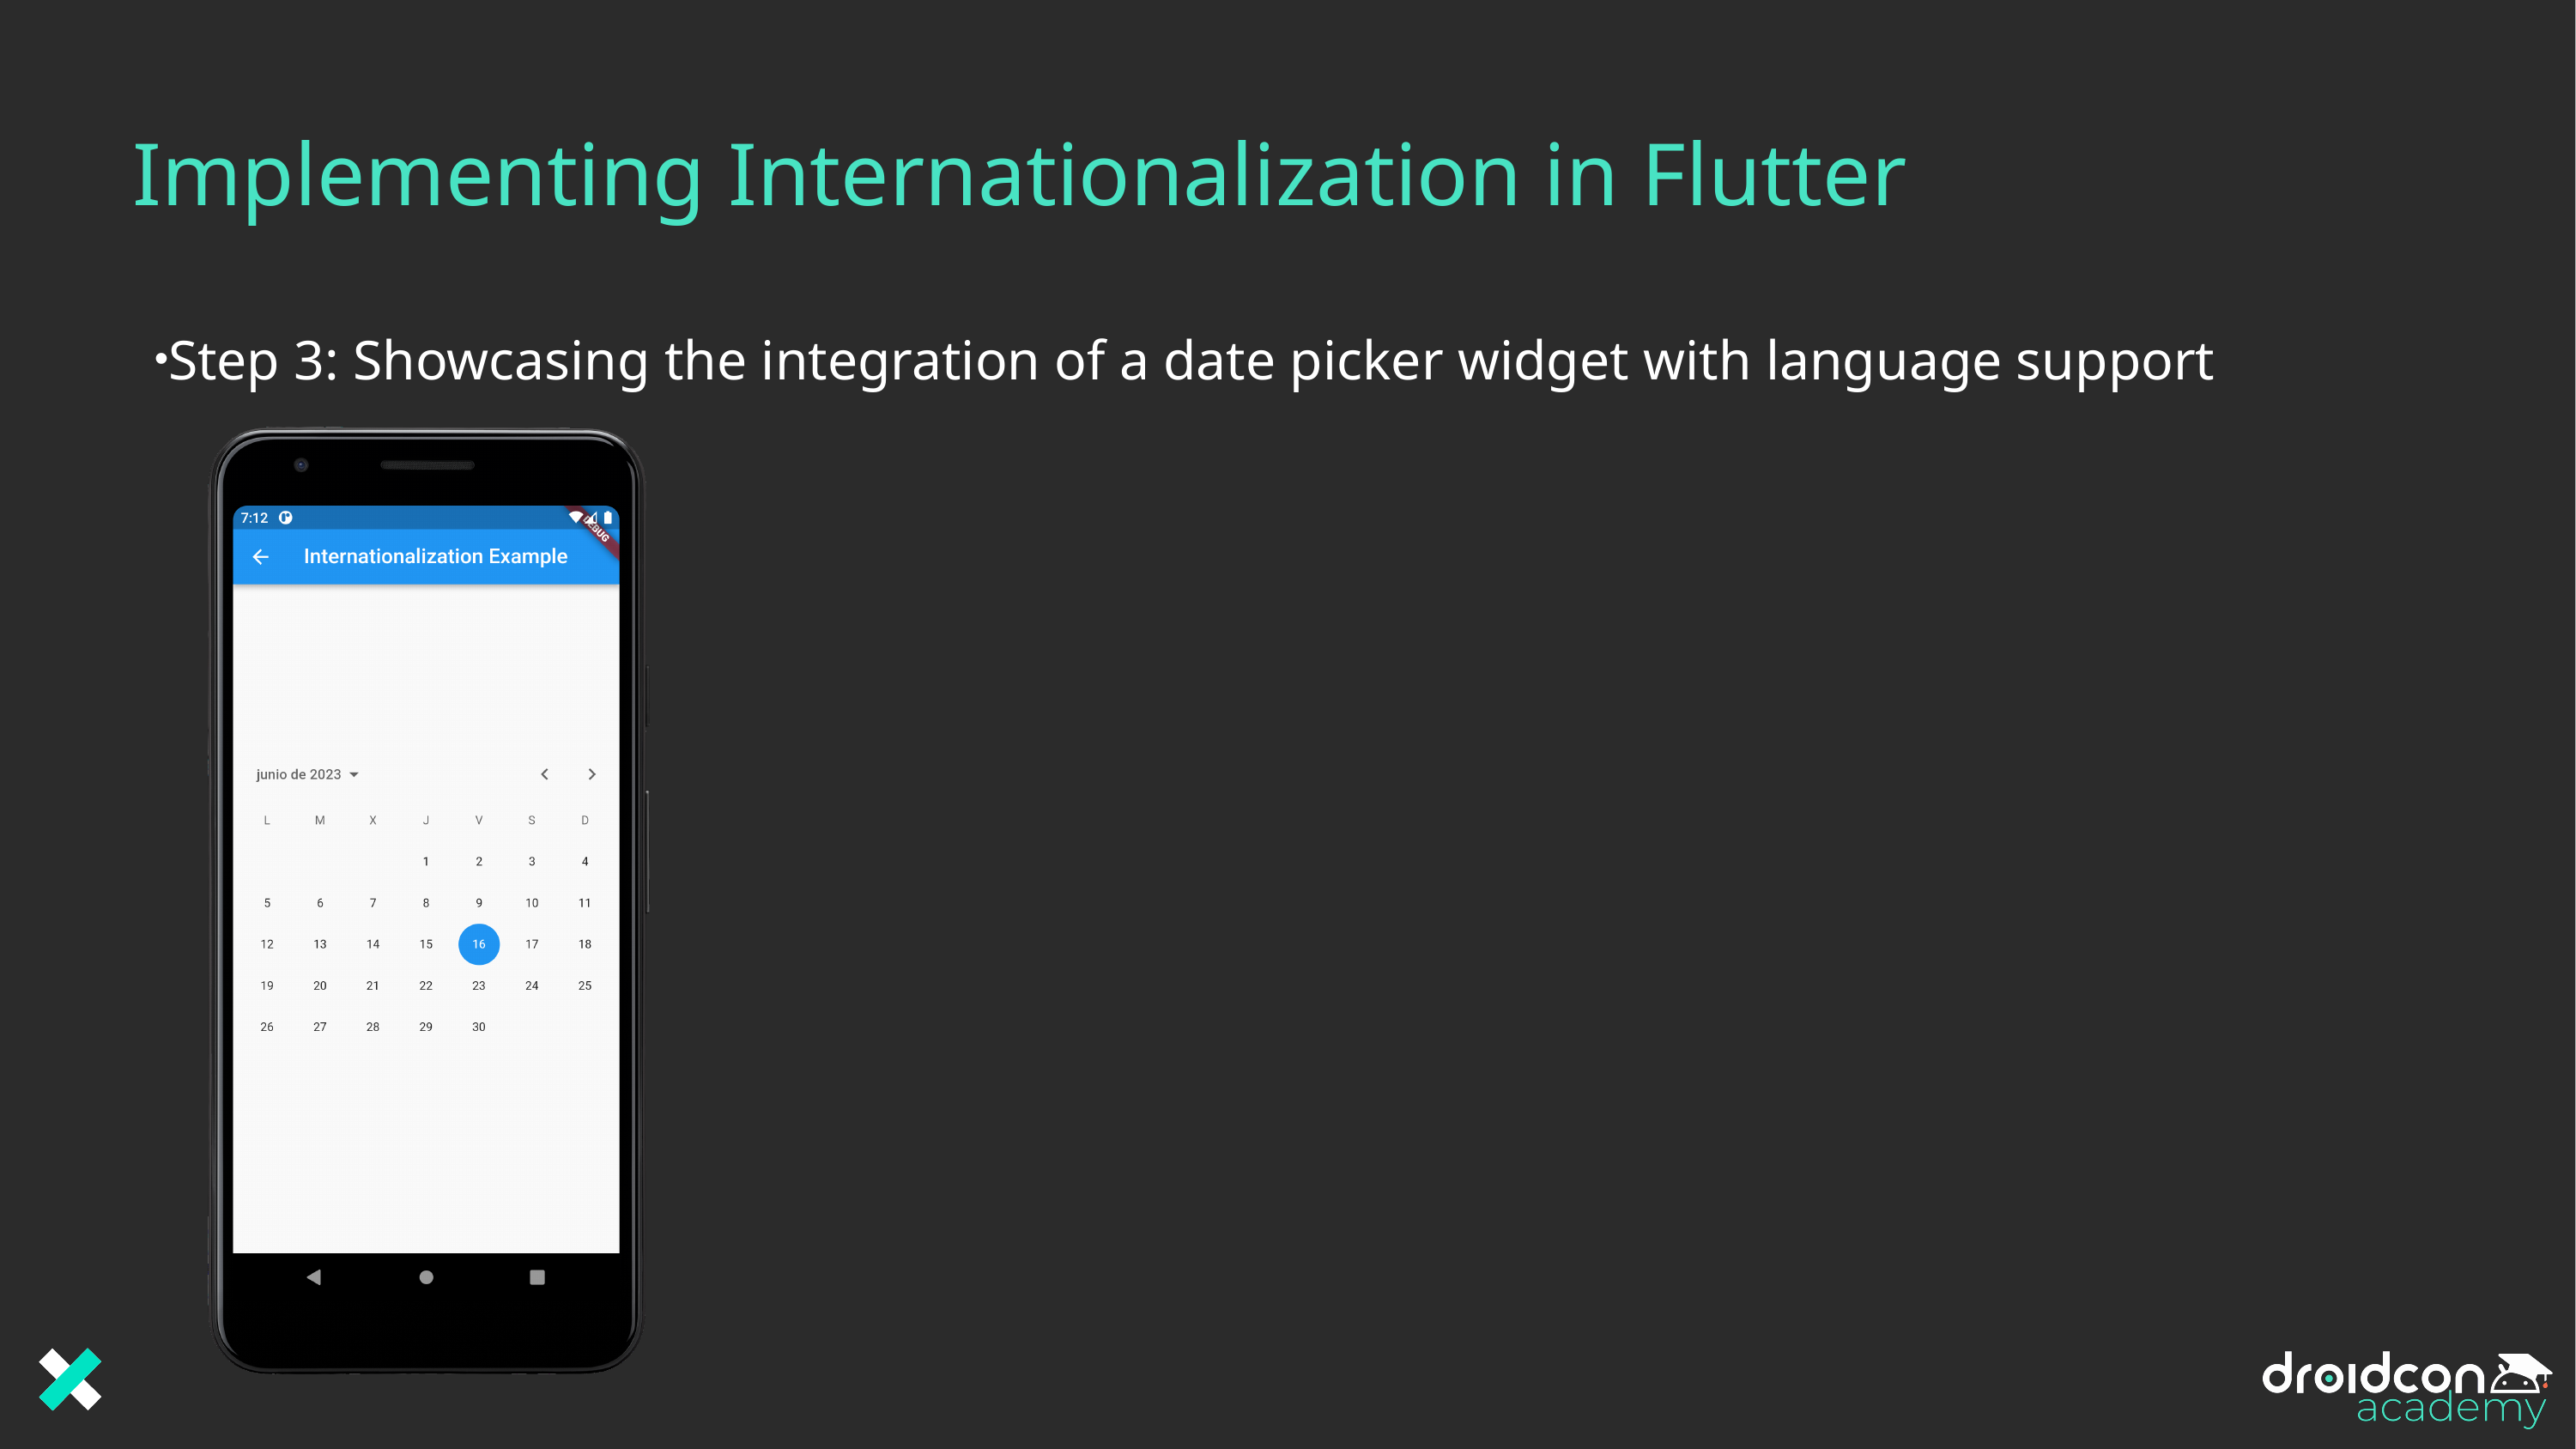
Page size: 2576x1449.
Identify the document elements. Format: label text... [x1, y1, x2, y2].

title Implementing Internationalization in Flutter [119, 120, 2458, 236]
picture [2263, 1351, 2553, 1429]
list [119, 298, 2458, 1331]
text_box Step 3: Showcasing the integration of a date picker widget with language support [141, 319, 2479, 1353]
picture [208, 427, 650, 1374]
